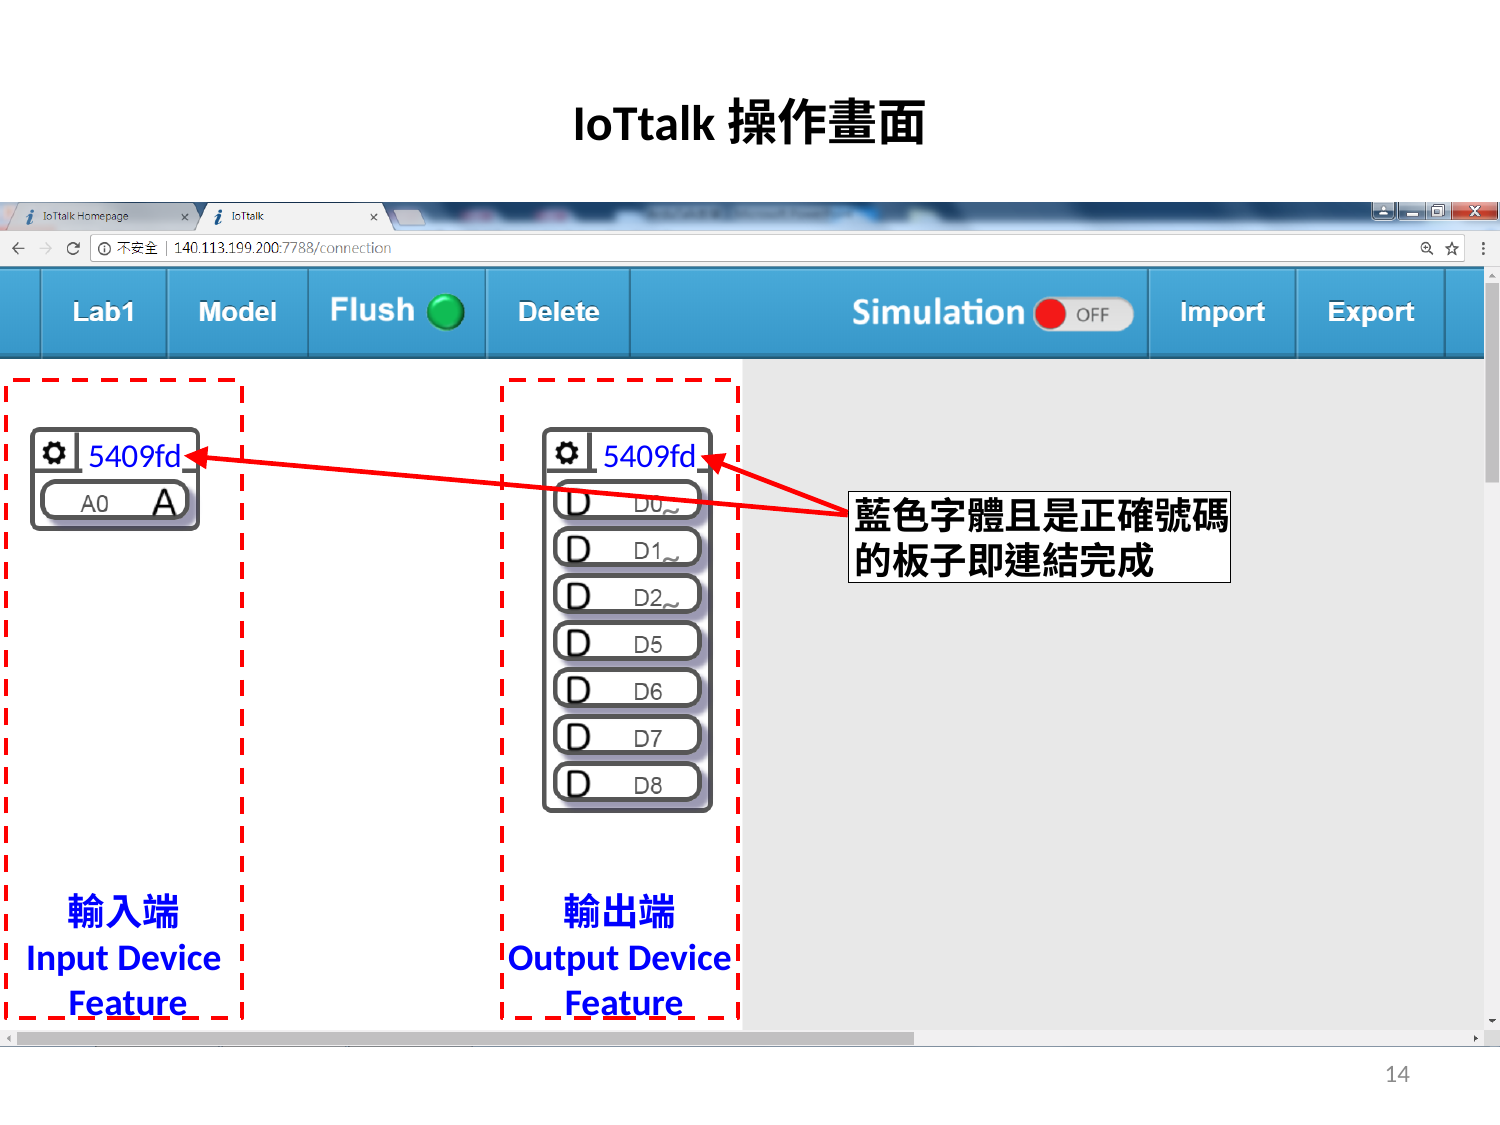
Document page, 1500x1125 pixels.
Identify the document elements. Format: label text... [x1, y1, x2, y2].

text_box IoTtalk操作畫面 [572, 89, 928, 150]
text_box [183, 455, 848, 516]
picture [0, 202, 1500, 1047]
slide_number 14 [1074, 1056, 1425, 1103]
